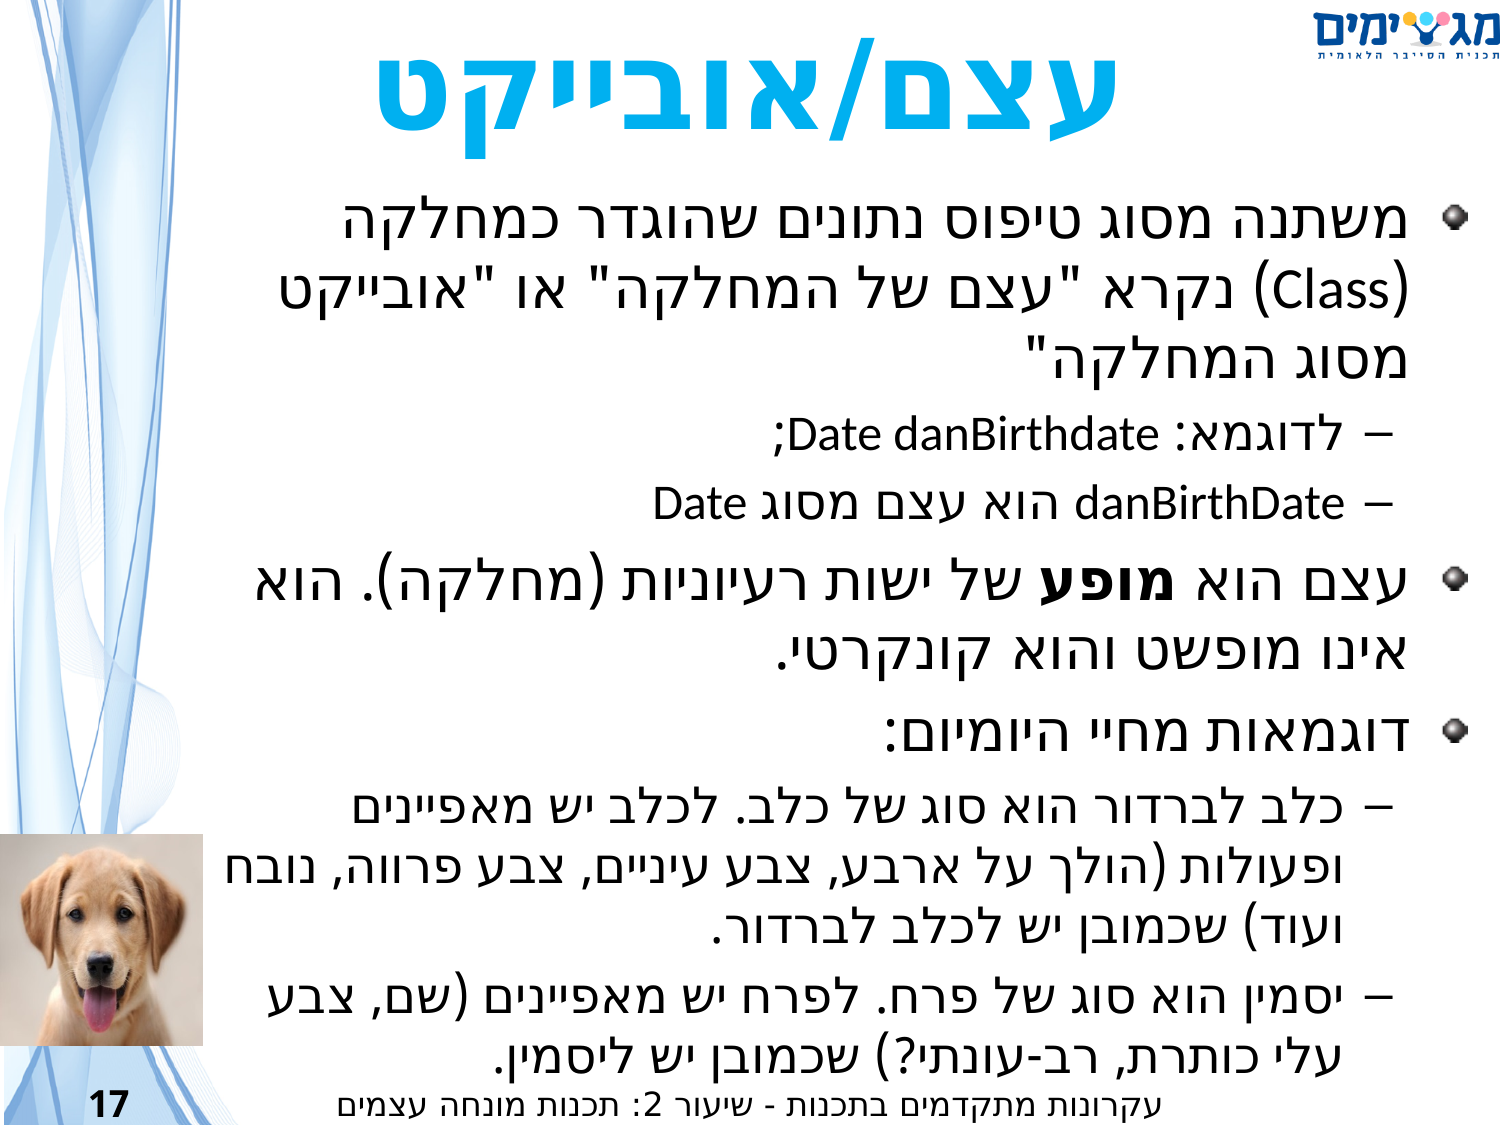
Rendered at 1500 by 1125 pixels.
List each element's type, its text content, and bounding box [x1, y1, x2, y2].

picture [1438, 714, 1468, 743]
list עצם/אובייקט [190, 0, 1306, 163]
picture [1438, 200, 1468, 230]
list משתנה מסוג טיפוס נתונים שהוגדר כמחלקה (Class) נקרא "עצם של המחלקה" או "אובייקט מסוג המחלקה" לדוגמא: Date danBirthdate; danBirthDate הוא עצם מסוג Date עצם הוא מופע של ישות רעיוניות (מחלקה). הוא אינו מופשט והוא קונקרטי. דוגמאות מחיי היומיום: כלב לברדור הוא סוג של כלב. לכלב יש מאפיינים ופעולות (הולך על ארבע, צבע עיניים, צבע פרווה, נובח ועוד) שכמובן יש לכלב לברדור. יסמין הוא סוג של פרח. לפרח יש מאפיינים (שם, צבע עלי כותרת, רב-עונתי?) שכמובן יש ליסמין. [170, 172, 1483, 1073]
picture [0, 0, 254, 1125]
picture [1438, 562, 1468, 591]
picture [1306, 0, 1500, 87]
